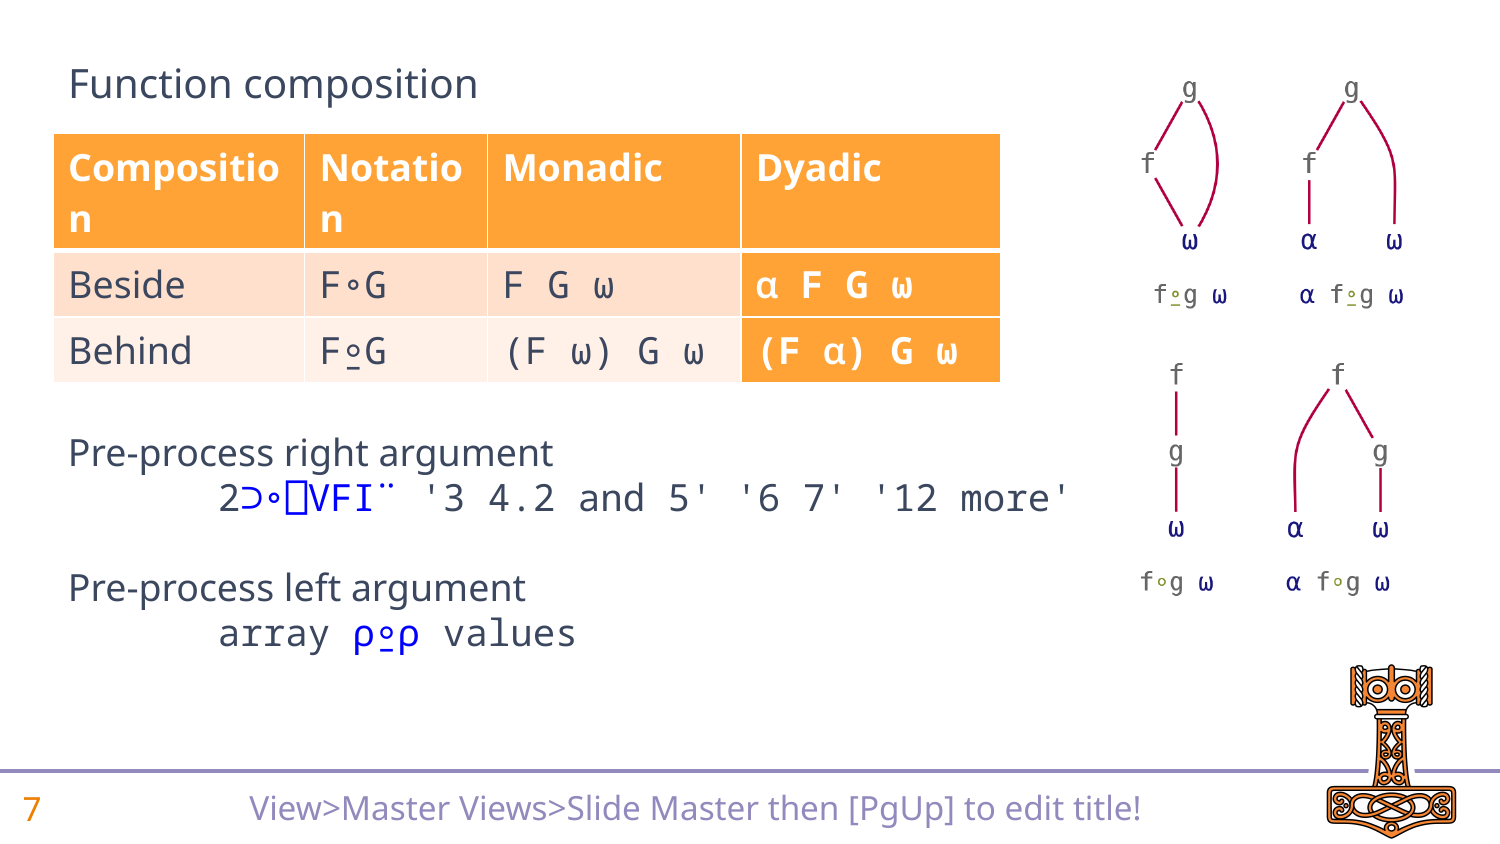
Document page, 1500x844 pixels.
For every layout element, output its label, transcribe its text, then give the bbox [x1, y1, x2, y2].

picture [1320, 655, 1461, 844]
table_cell Beside [54, 253, 304, 316]
table_cell (F ⍵) G ⍵ [488, 318, 740, 382]
table_cell ⍺ F G ⍵ [742, 253, 1000, 316]
table_header Dyadic [742, 134, 1000, 248]
table_header Monadic [488, 134, 740, 248]
table_header Notation [305, 134, 487, 248]
table_cell Behind [54, 318, 304, 382]
picture [1108, 55, 1429, 328]
table_header Composition [54, 134, 304, 248]
text_box Function composition [53, 47, 1202, 119]
picture [1095, 343, 1416, 616]
table_cell F∘G [305, 253, 487, 316]
table_cell F⍛G [305, 318, 487, 382]
table_cell (F ⍺) G ⍵ [742, 318, 1000, 382]
table_cell F G ⍵ [488, 253, 740, 316]
text_box Pre-process right argument 2⊃∘⎕VFI¨ '3 4.2 and 5' '6 7' '12 more' Pre-process left argument array ⍴⍛⍴ values [53, 421, 1096, 662]
